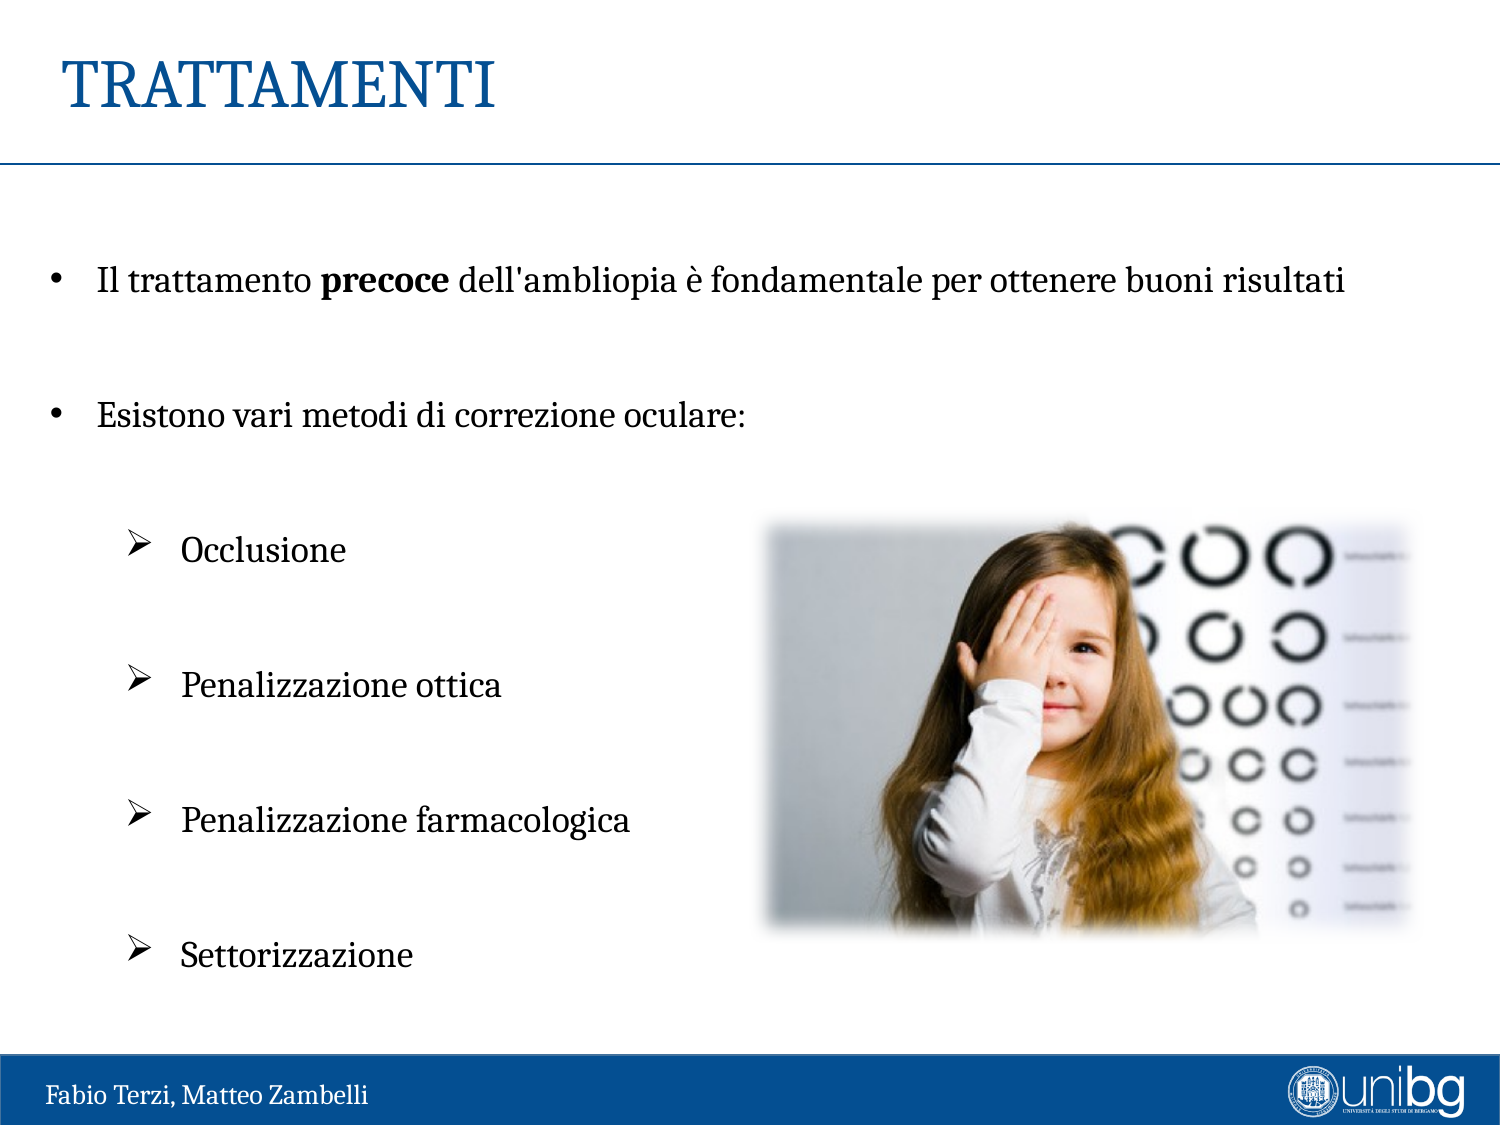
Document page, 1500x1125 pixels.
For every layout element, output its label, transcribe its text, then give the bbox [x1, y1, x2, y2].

text_box Il trattamento precoce dell'ambliopia è fondamentale per ottenere buoni risultati Esistono vari metodi di correzione oculare: Occlusione Penalizzazione ottica Penalizzazione farmacologica Settorizzazione [35, 225, 1465, 983]
text_box [0, 1054, 1500, 1125]
picture [749, 507, 1424, 944]
picture [1286, 1062, 1465, 1122]
text_box Fabio Terzi, Matteo Zambelli [30, 1069, 384, 1118]
text_box TRATTAMENTI [46, 31, 1500, 129]
